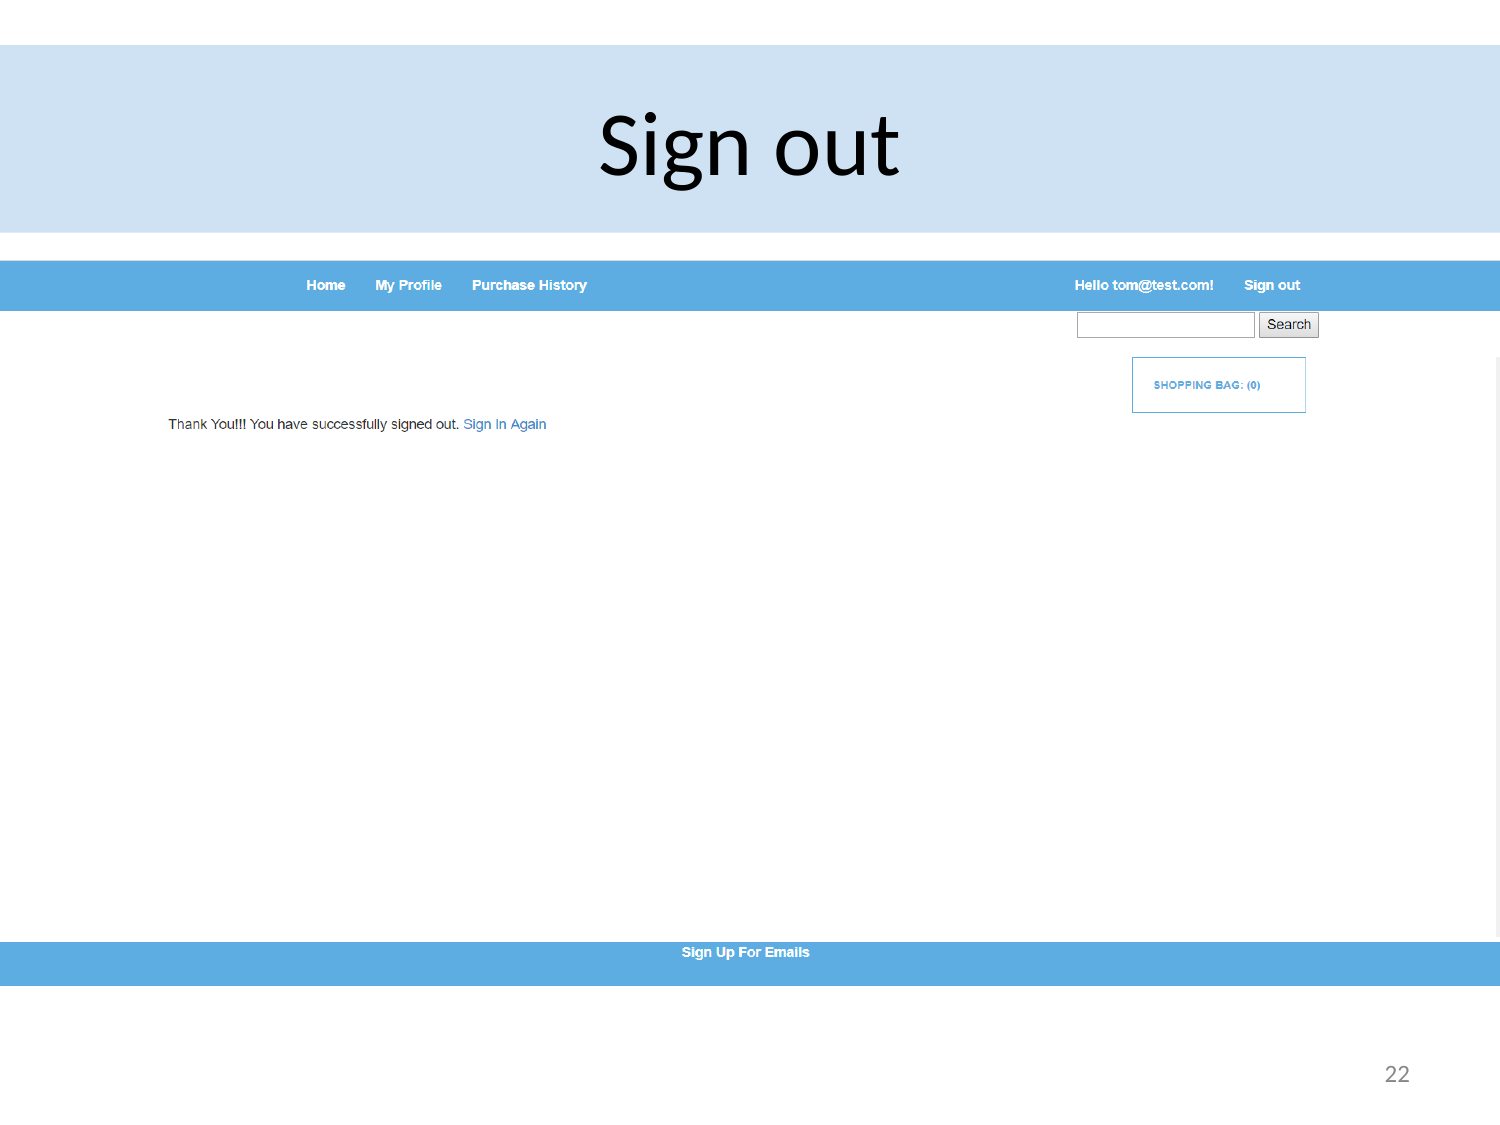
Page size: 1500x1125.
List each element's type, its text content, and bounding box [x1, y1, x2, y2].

picture [0, 257, 1500, 986]
title Sign out [0, 45, 1500, 233]
slide_number 22 [1074, 1042, 1425, 1103]
